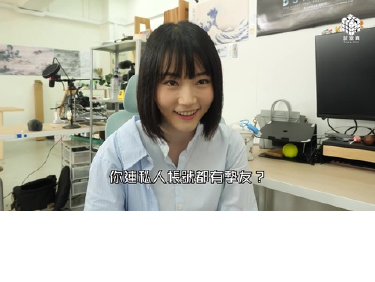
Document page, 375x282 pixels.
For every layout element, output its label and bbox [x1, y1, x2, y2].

picture [0, 0, 375, 212]
